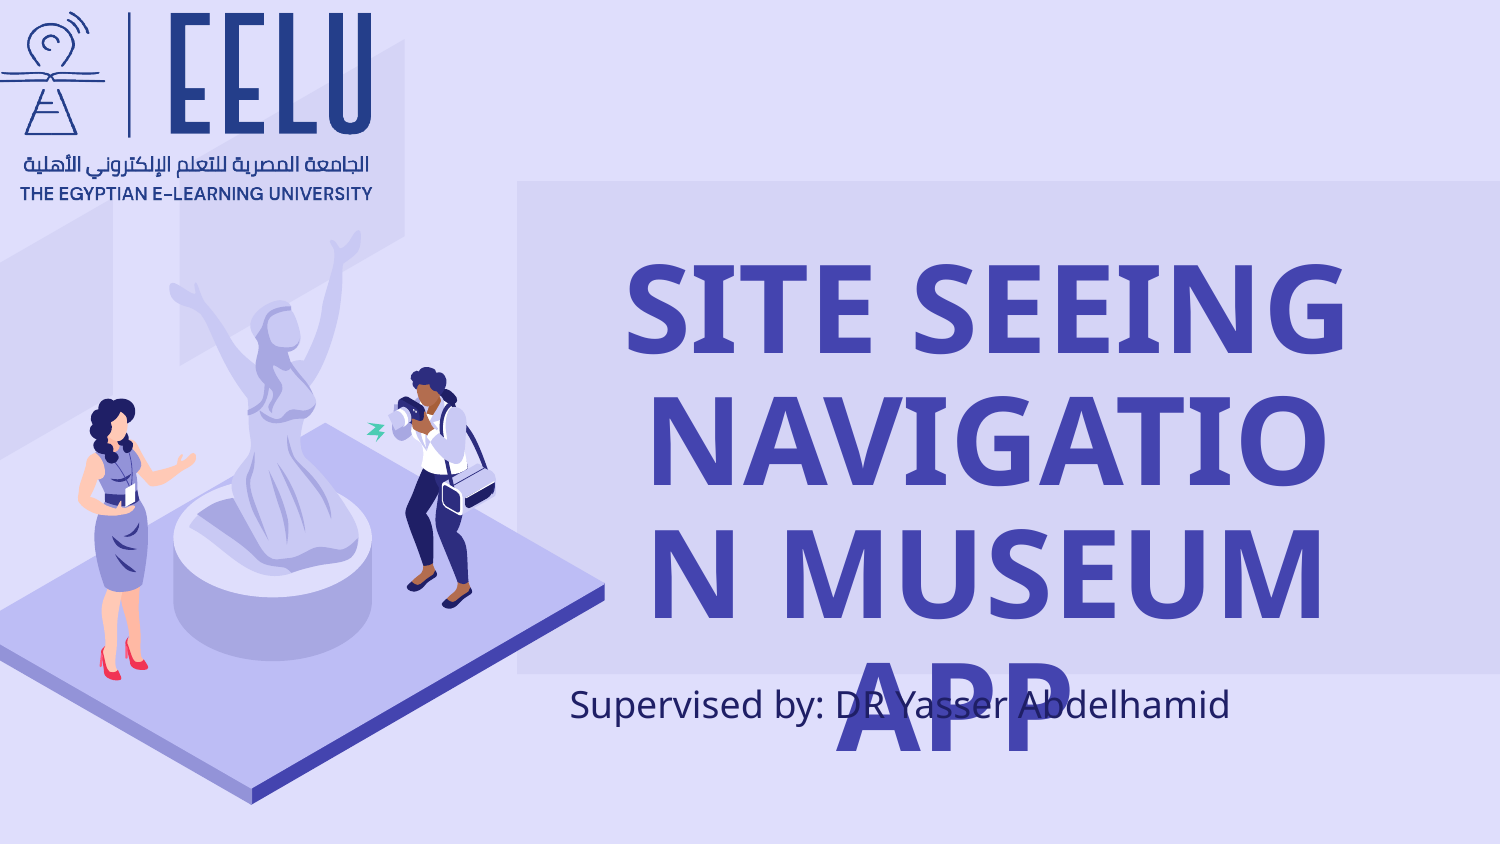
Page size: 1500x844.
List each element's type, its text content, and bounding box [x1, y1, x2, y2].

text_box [0, 423, 605, 805]
subtitle Supervised by: DR Yasser Abdelhamid [610, 666, 1247, 741]
picture [0, 0, 487, 271]
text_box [377, 366, 496, 610]
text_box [168, 279, 373, 662]
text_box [77, 398, 197, 681]
title SITE SEEING NAVIGATION MUSEUM APP [582, 231, 1394, 620]
